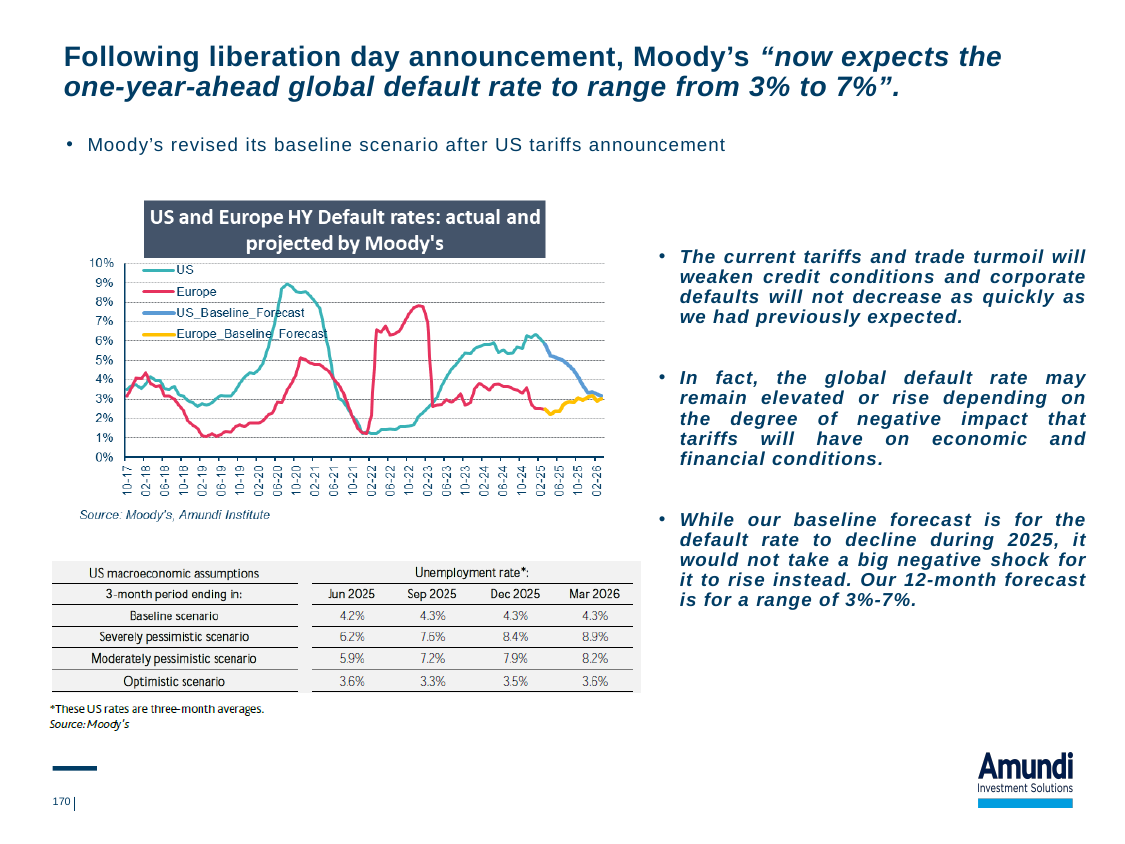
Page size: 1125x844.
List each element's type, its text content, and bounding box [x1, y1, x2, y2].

picture [74, 191, 615, 525]
text_box Moody’s revised its baseline scenario after US tariffs announcement [66, 135, 1059, 179]
text_box The current tariffs and trade turmoil will weaken credit conditions and corporate defaults will not decrease as quickly as we had previously expected. In fact, the global default rate may remain elevated or rise depending on the degree of negative impact that tariffs will have on economic and financial conditions. While our baseline forecast is for the default rate to decline during 2025, it would not take a big negative shock for it to rise instead. Our 12-month forecast is for a range of 3%-7%. [658, 224, 1087, 731]
picture [978, 752, 1073, 798]
slide_number 170 [52, 794, 75, 817]
title Following liberation day announcement, Moody’s “now expects the one-year-ahead global default rate to range from 3% to 7%”. [63, 42, 1056, 122]
picture [38, 559, 641, 744]
